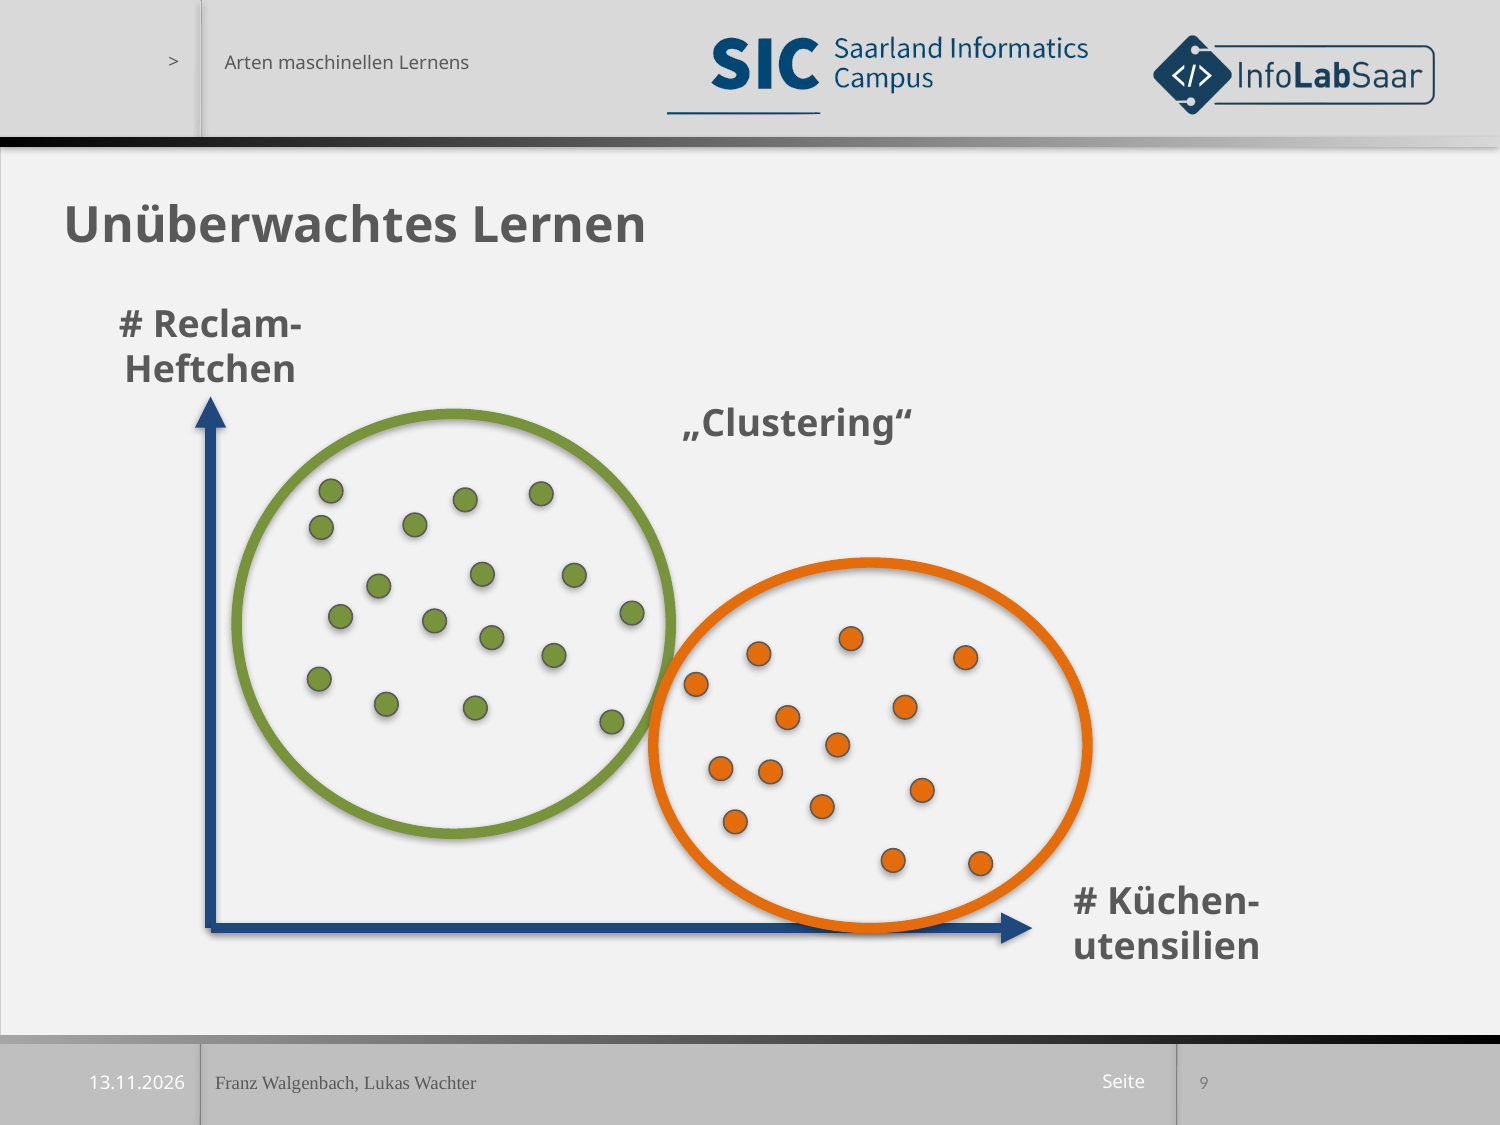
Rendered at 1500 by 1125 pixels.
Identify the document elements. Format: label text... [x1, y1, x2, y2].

text_box [235, 413, 672, 835]
footer Franz Walgenbach, Lukas Wachter [200, 1052, 1088, 1113]
text_box # Küchen- utensilien [1017, 869, 1316, 975]
picture [667, 31, 1089, 116]
list Arten maschinellen Lernens [153, 43, 653, 156]
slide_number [48, 1053, 200, 1113]
text_box Unüberwachtes Lernen [48, 184, 1237, 923]
text_box „Clustering“ [667, 391, 1096, 451]
picture [1125, 31, 1463, 117]
text_box [953, 645, 979, 671]
text_box # Reclam-Heftchen [61, 293, 360, 398]
slide_number 9 [1184, 1052, 1425, 1113]
text_box [652, 561, 1089, 927]
